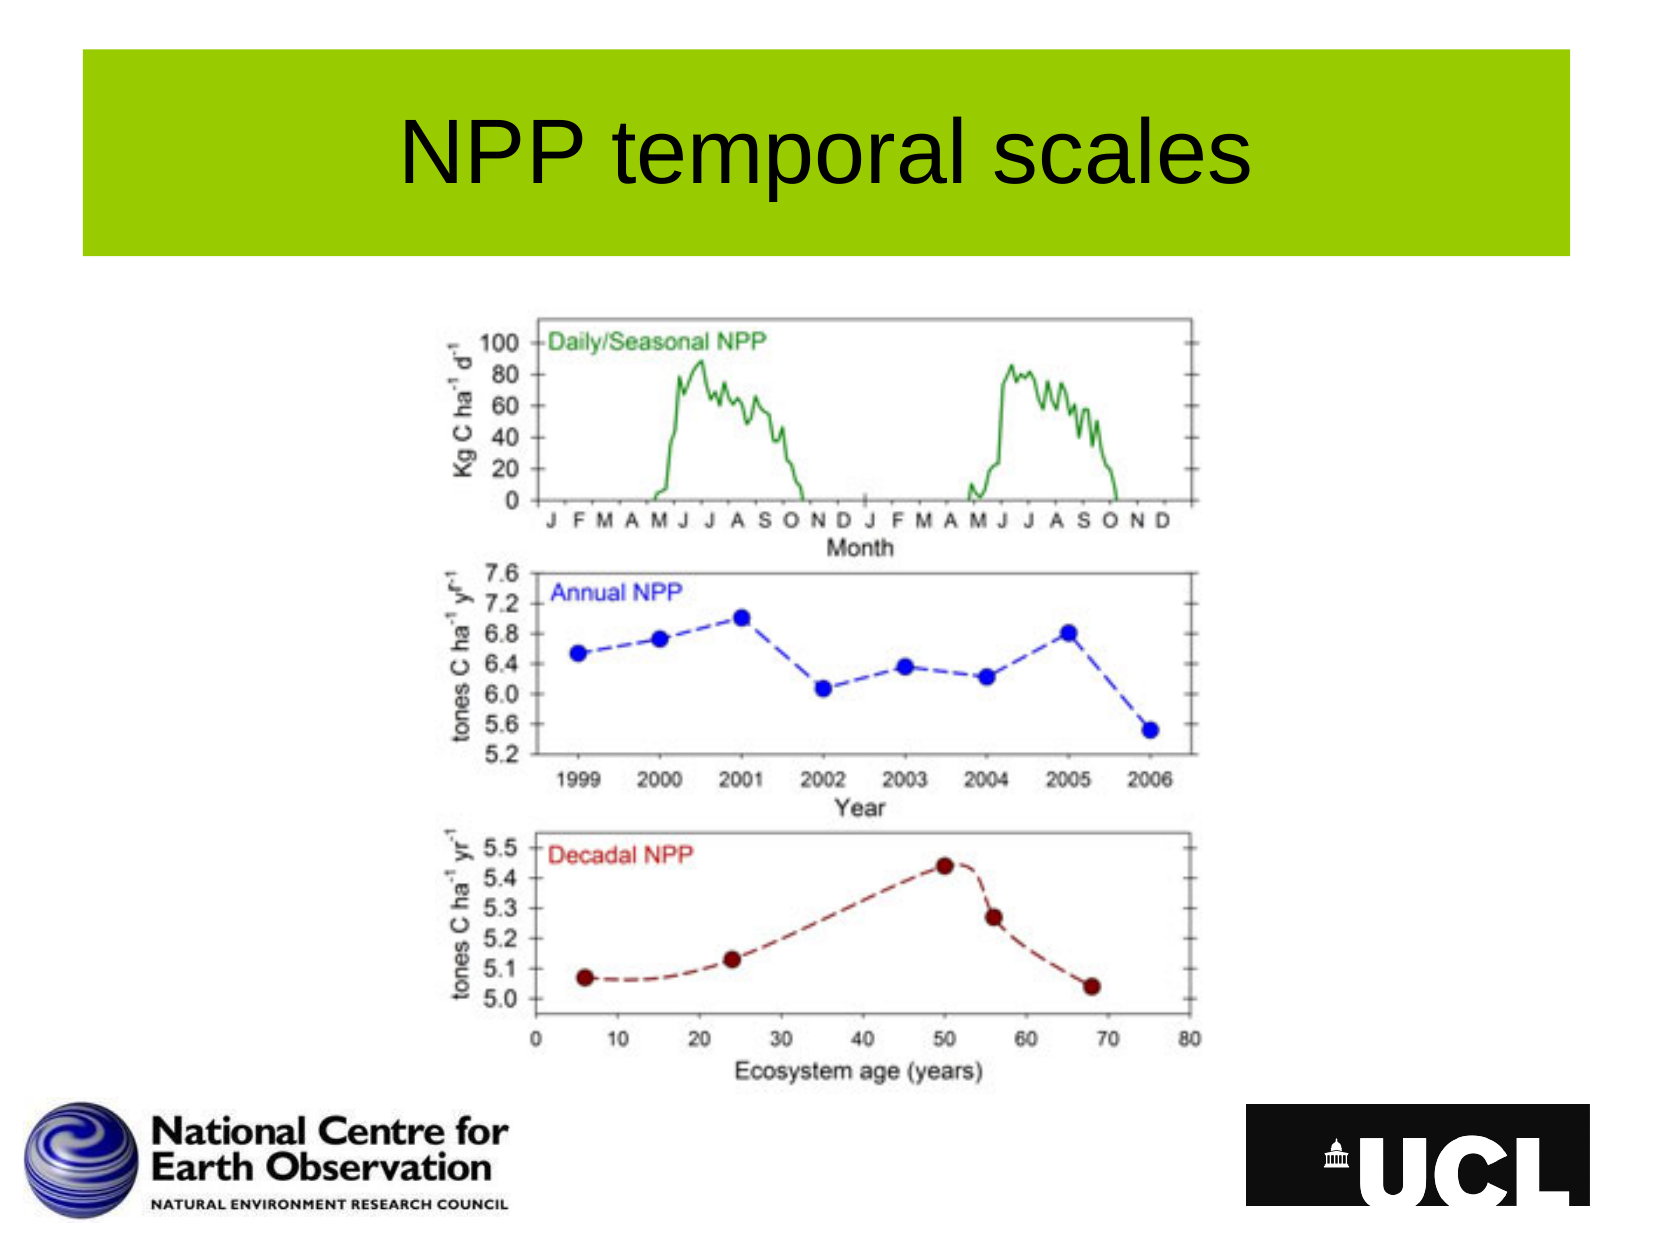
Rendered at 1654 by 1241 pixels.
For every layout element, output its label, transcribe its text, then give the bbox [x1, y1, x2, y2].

title NPP temporal scales [82, 49, 1571, 257]
picture [1246, 1104, 1590, 1206]
picture [23, 289, 1219, 1223]
